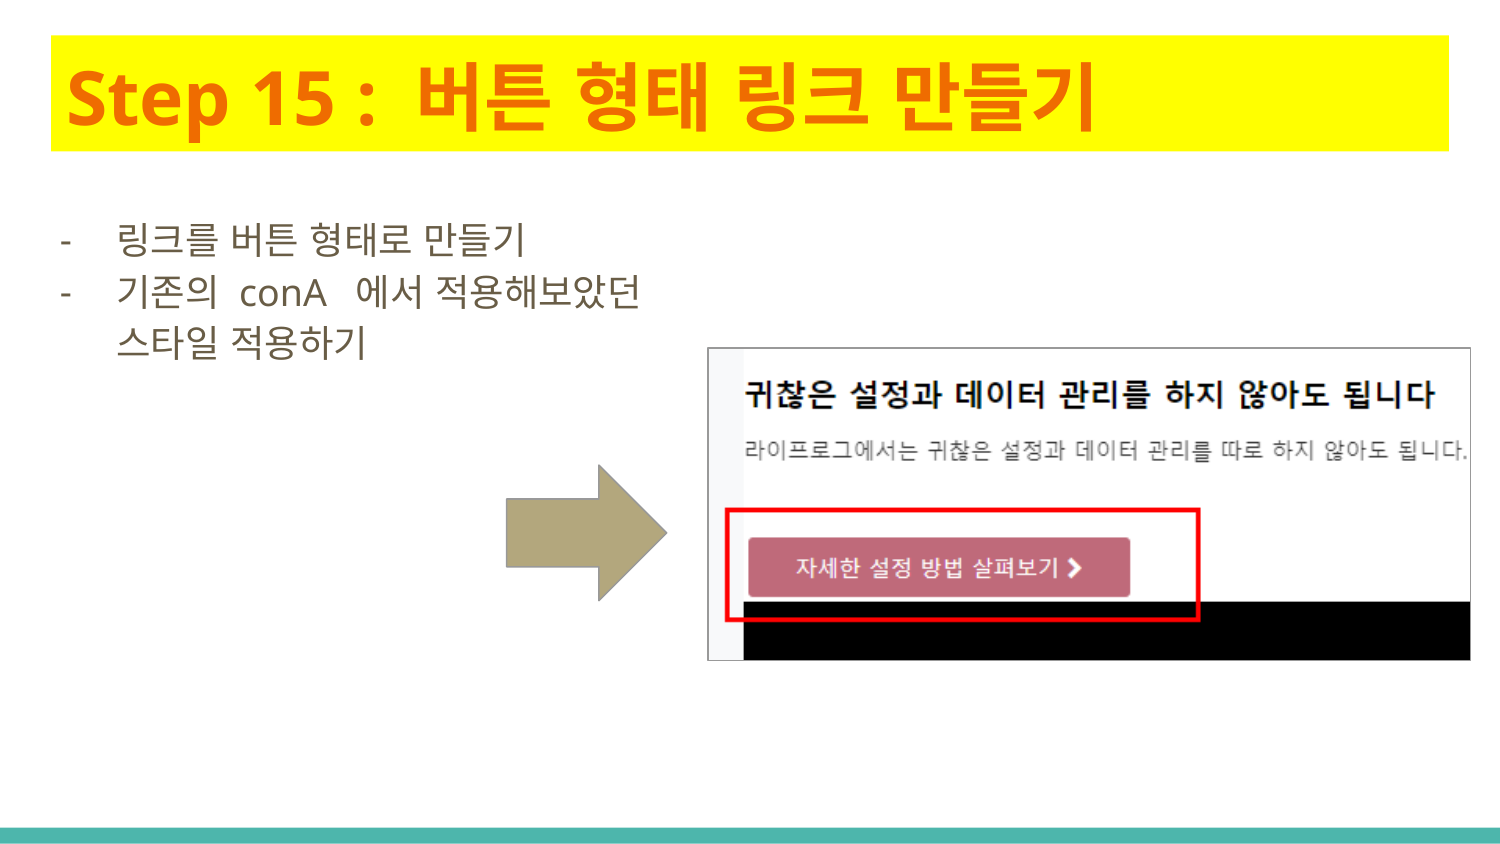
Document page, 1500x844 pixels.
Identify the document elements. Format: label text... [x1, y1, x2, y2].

text_box [506, 465, 667, 601]
list 링크를 버튼 형태로 만들기 기존의 conA 에서 적용해보았던 스타일 적용하기 [26, 195, 725, 312]
picture [708, 348, 1470, 660]
title Step 15 : 버튼 형태 링크 만들기 [51, 35, 1449, 152]
